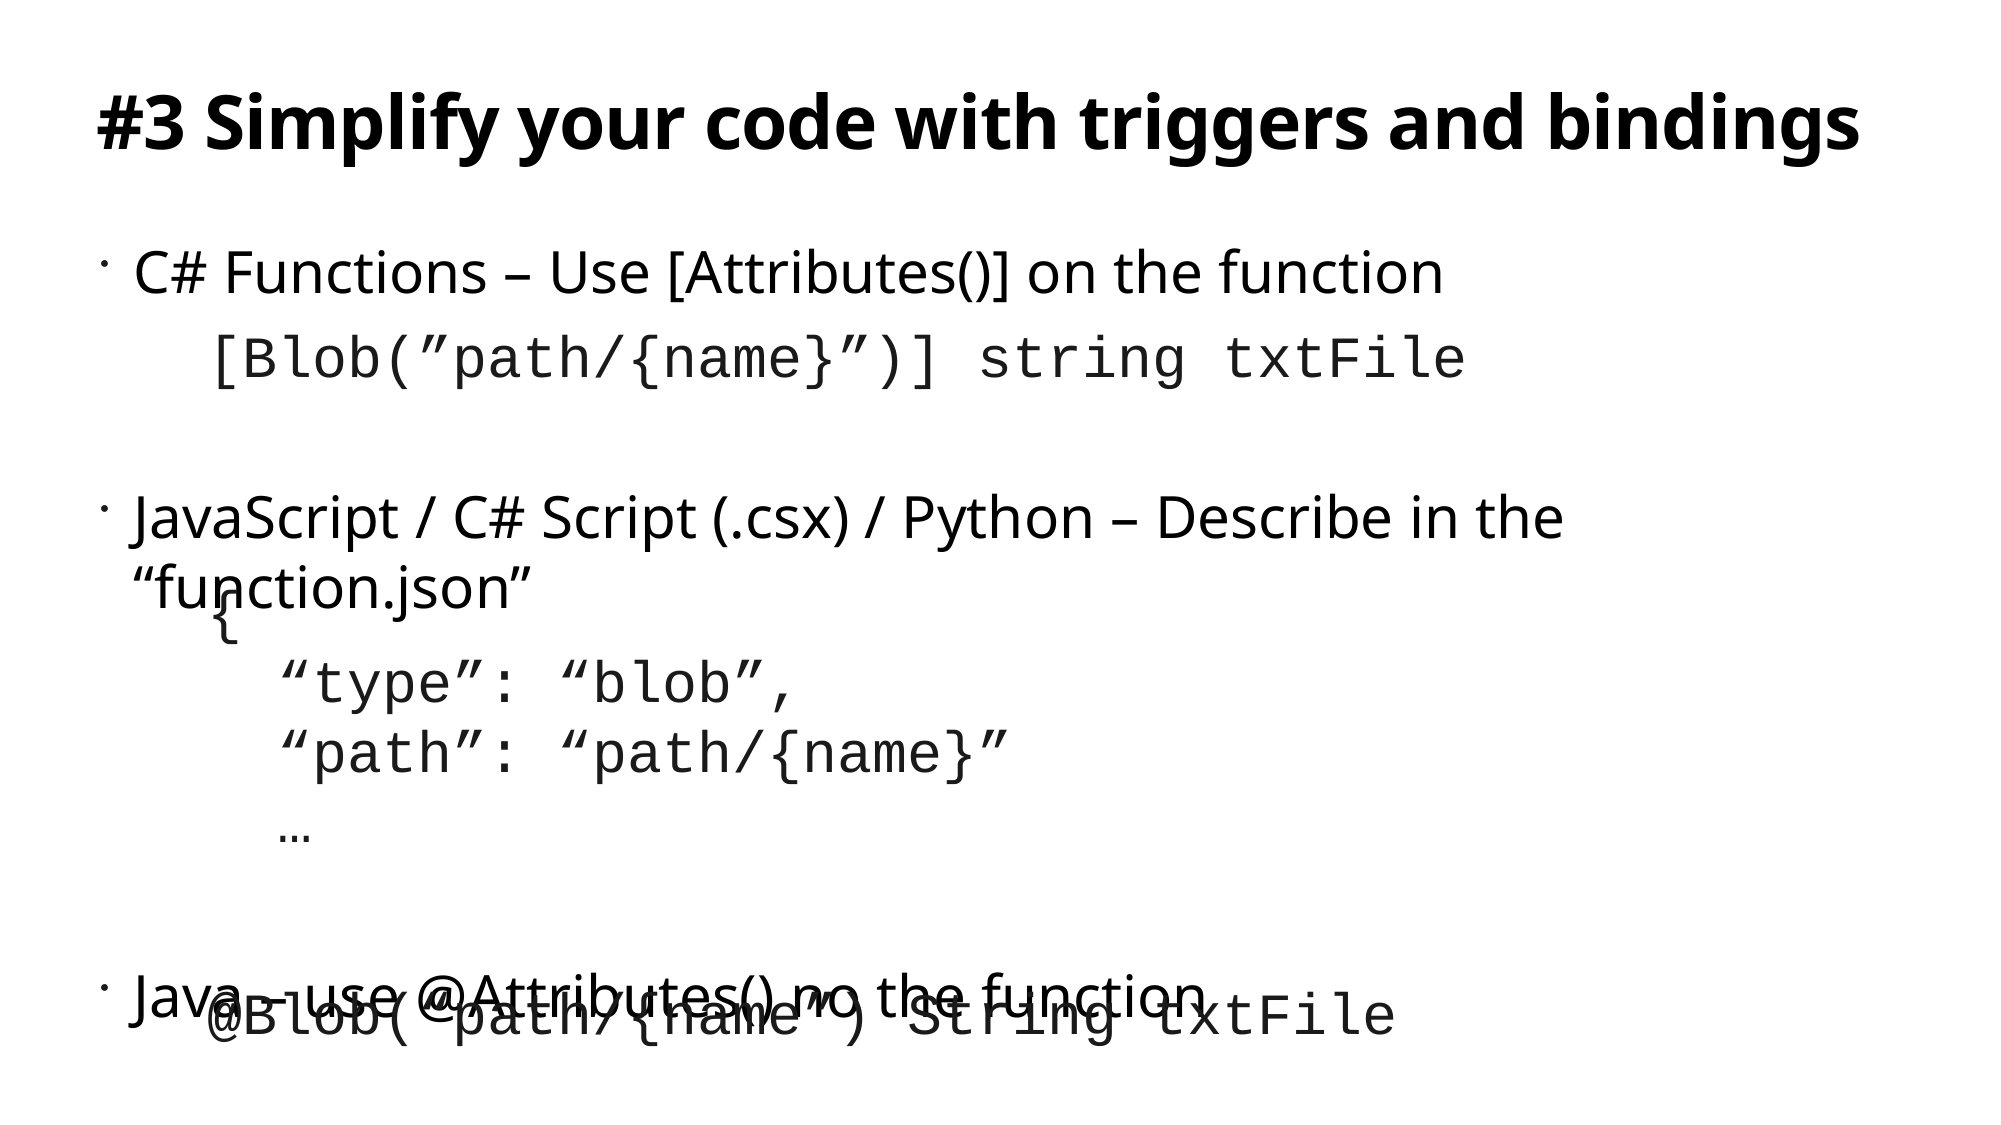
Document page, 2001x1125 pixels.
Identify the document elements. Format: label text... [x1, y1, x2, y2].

text_box @Blob(“path/{name”) String txtFile [192, 968, 2000, 1054]
list C# Functions – Use [Attributes()] on the function JavaScript / C# Script (.csx) / Python – Describe in the “function.json” Java – use @Attributes() no the function [95, 235, 1904, 985]
text_box [Blob(”path/{name}”)] string txtFile [192, 312, 2000, 397]
title #3 Simplify your code with triggers and bindings [96, 75, 1904, 166]
text_box { “type”: “blob”, “path”: “path/{name}” … [192, 567, 2000, 862]
